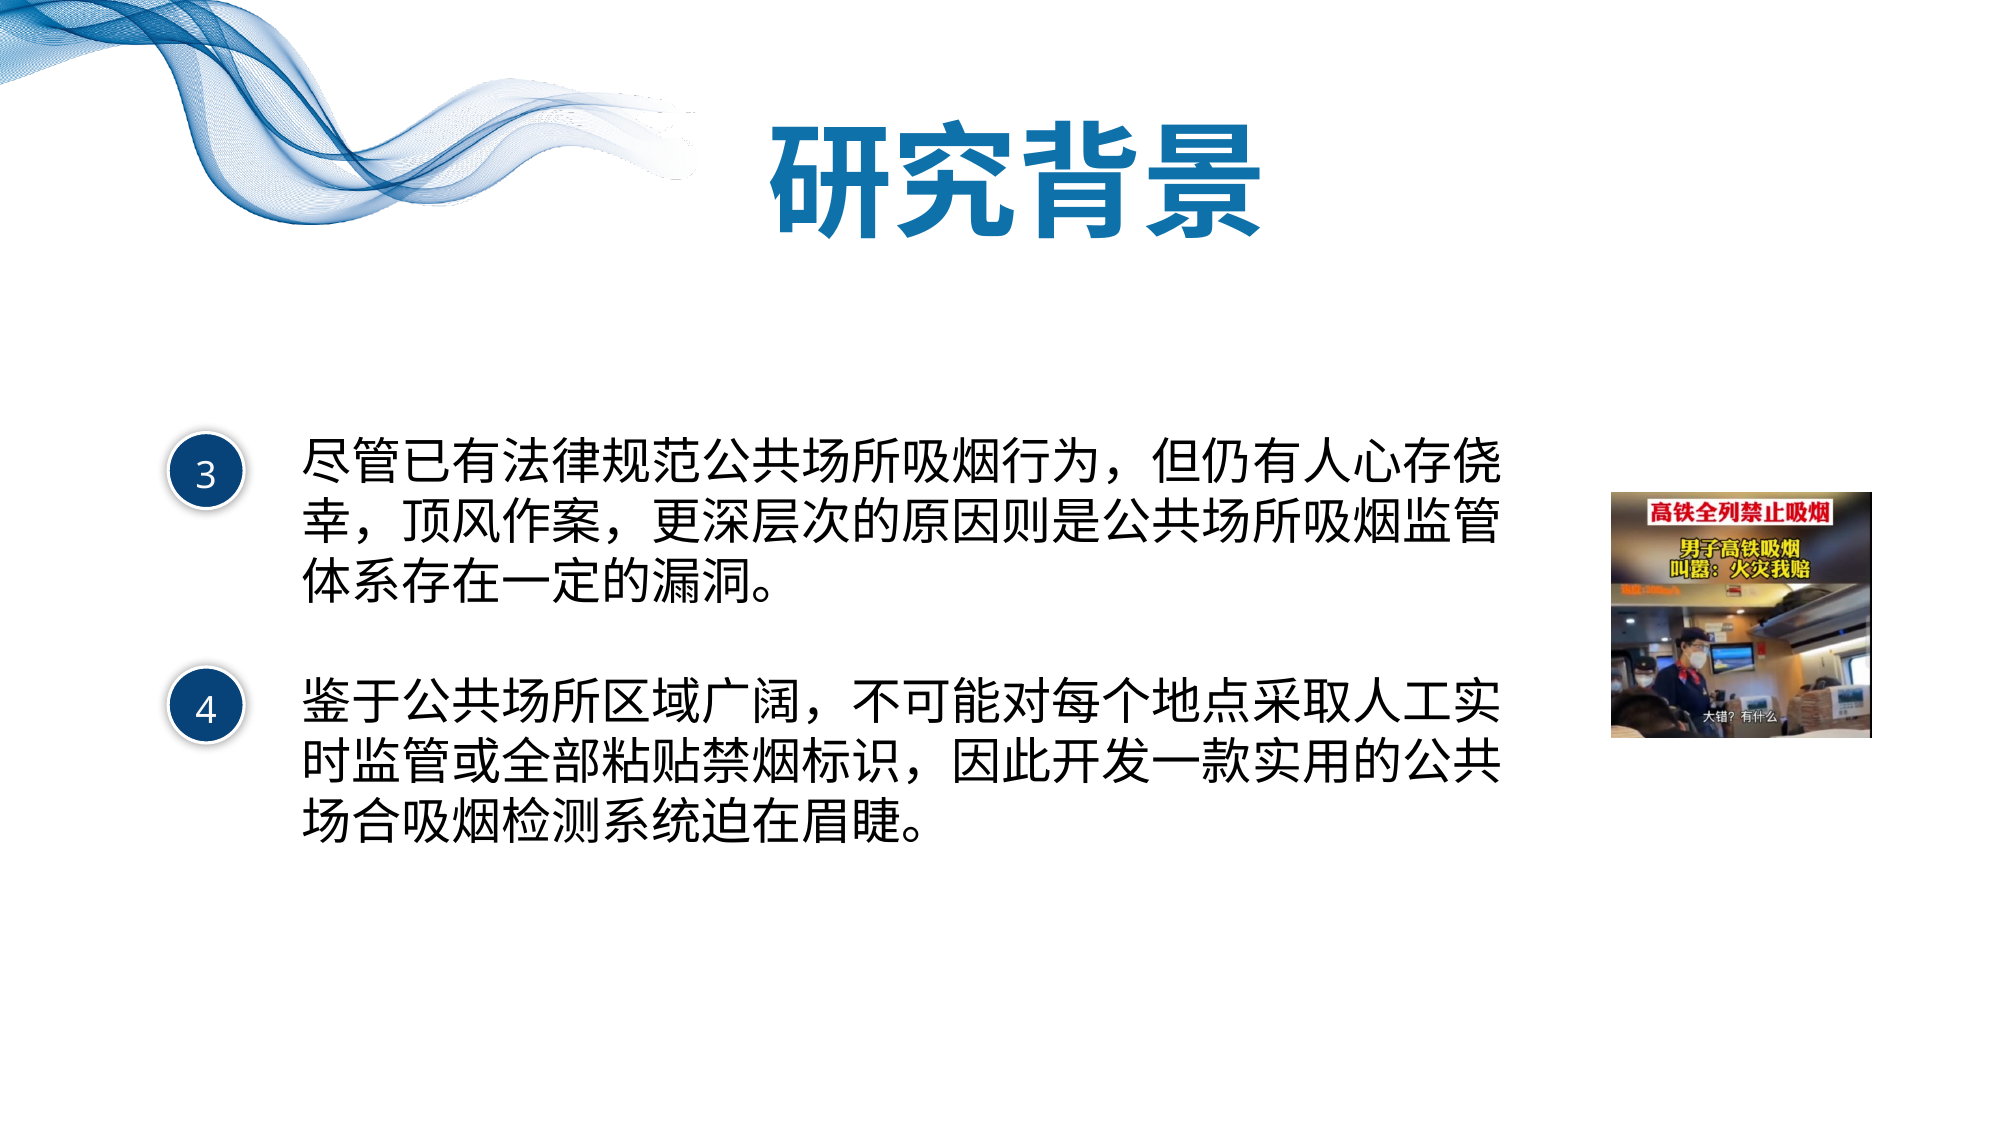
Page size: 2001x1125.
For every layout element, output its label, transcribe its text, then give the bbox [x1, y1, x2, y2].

picture [0, 0, 698, 225]
text_box [1802, 738, 1872, 744]
text_box 4 [168, 666, 245, 743]
text_box 研究背景 [753, 94, 1283, 260]
text_box 3 [168, 432, 245, 509]
text_box 尽管已有法律规范公共场所吸烟行为，但仍有人心存侥幸，顶风作案，更深层次的原因则是公共场所吸烟监管体系存在一定的漏洞。 鉴于公共场所区域广阔，不可能对每个地点采取人工实时监管或全部粘贴禁烟标识，因此开发一款实用的公共场合吸烟检测系统迫在眉睫。 [286, 361, 1538, 957]
picture [1611, 492, 1872, 738]
